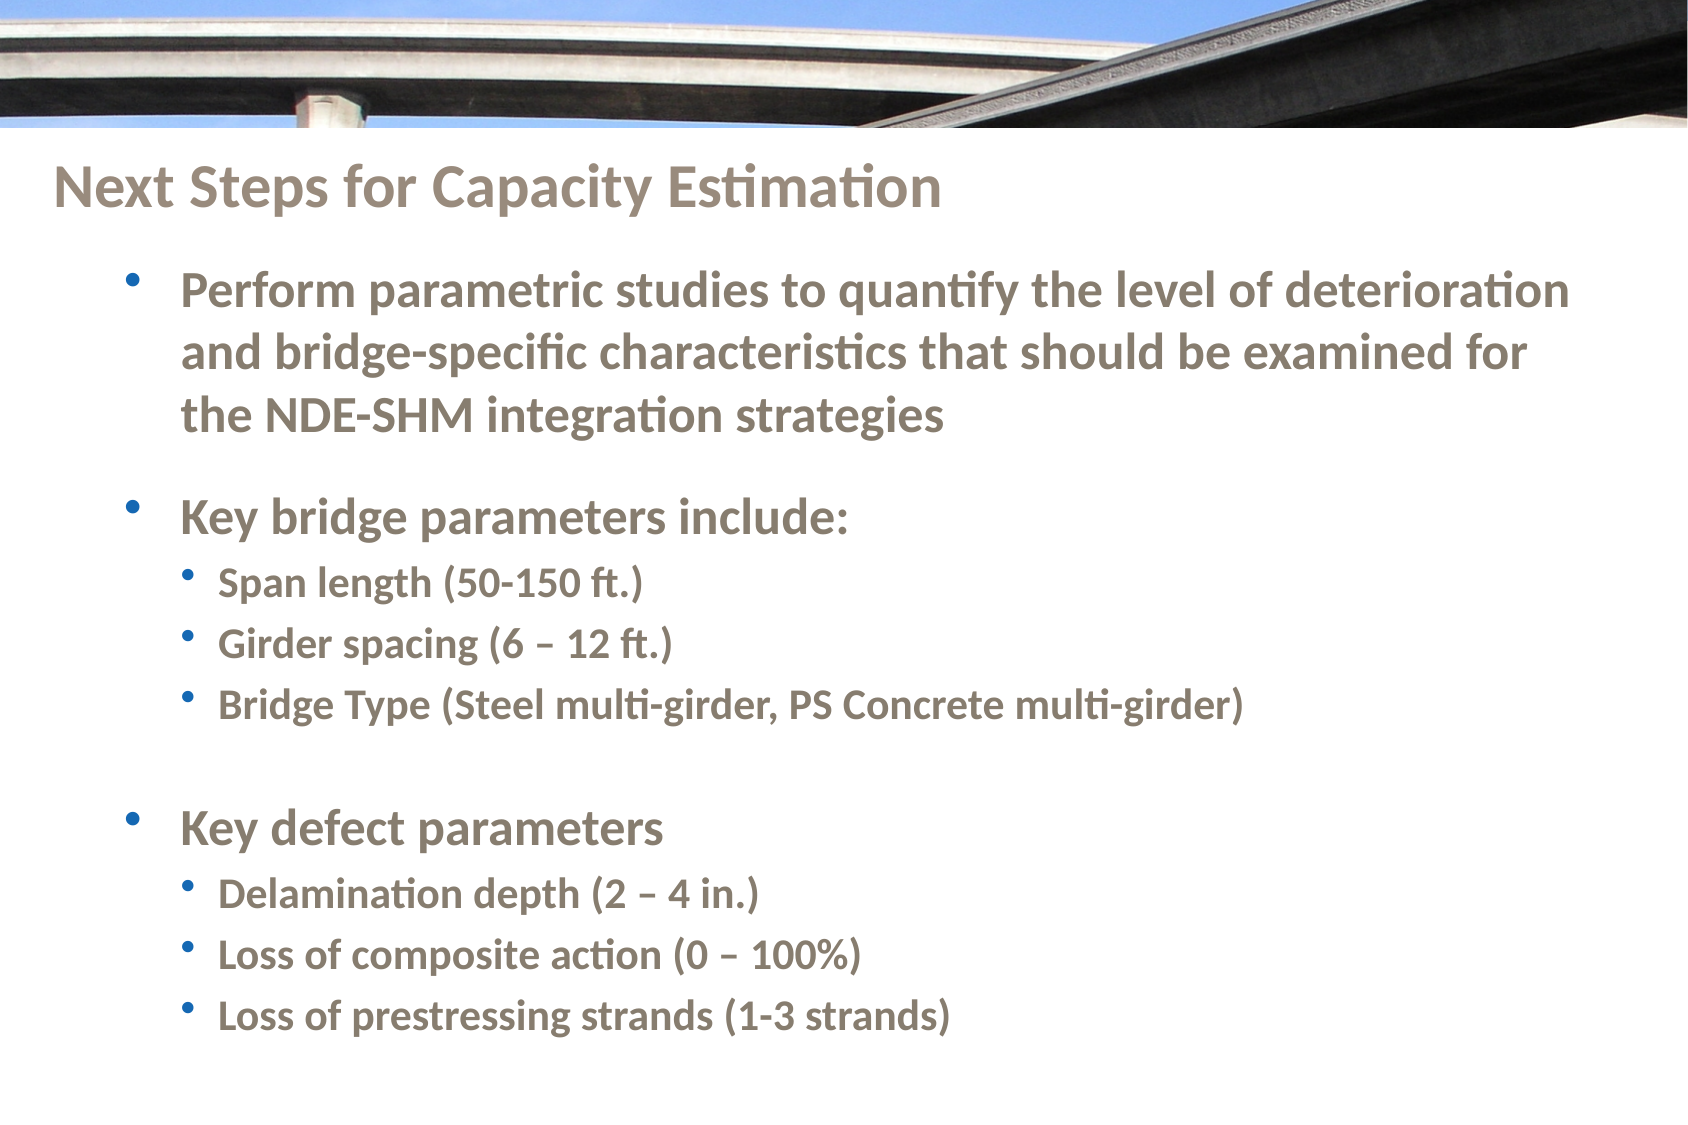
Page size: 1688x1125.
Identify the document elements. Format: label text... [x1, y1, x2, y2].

picture [0, 0, 1688, 128]
title Next Steps for Capacity Estimation [53, 152, 1651, 304]
list Perform parametric studies to quantify the level of deterioration and bridge-specific characteristics that should be examined for the NDE-SHM integration strategies Key bridge parameters include: Span length (50-150 ft.) Girder spacing (6 – 12 ft.) Bridge Type (Steel multi-girder, PS Concrete multi-girder) Key defect parameters Delamination depth (2 – 4 in.) Loss of composite action (0 – 100%) Loss of prestressing strands (1-3 strands) [123, 255, 1580, 1058]
